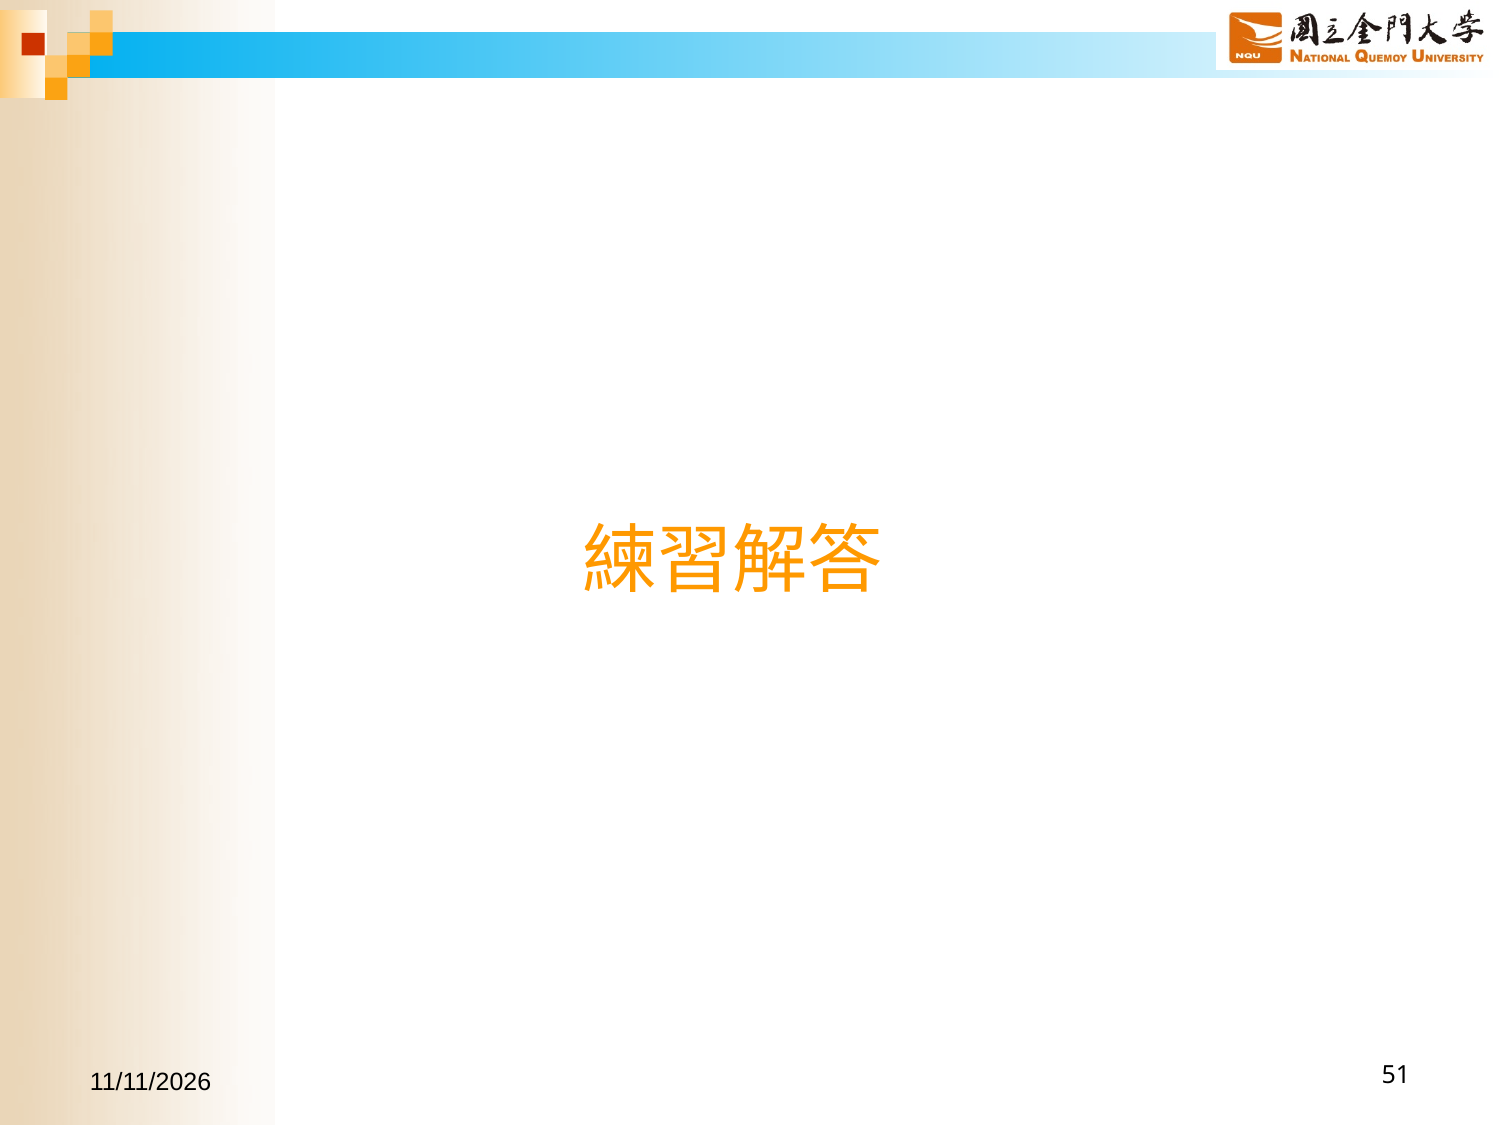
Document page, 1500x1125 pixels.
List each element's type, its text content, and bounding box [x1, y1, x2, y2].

picture [1216, 1, 1499, 70]
title 練習解答 [214, 444, 1252, 670]
text_box 51 [1074, 1024, 1425, 1100]
text_box 2017/6/24 [75, 1024, 425, 1103]
